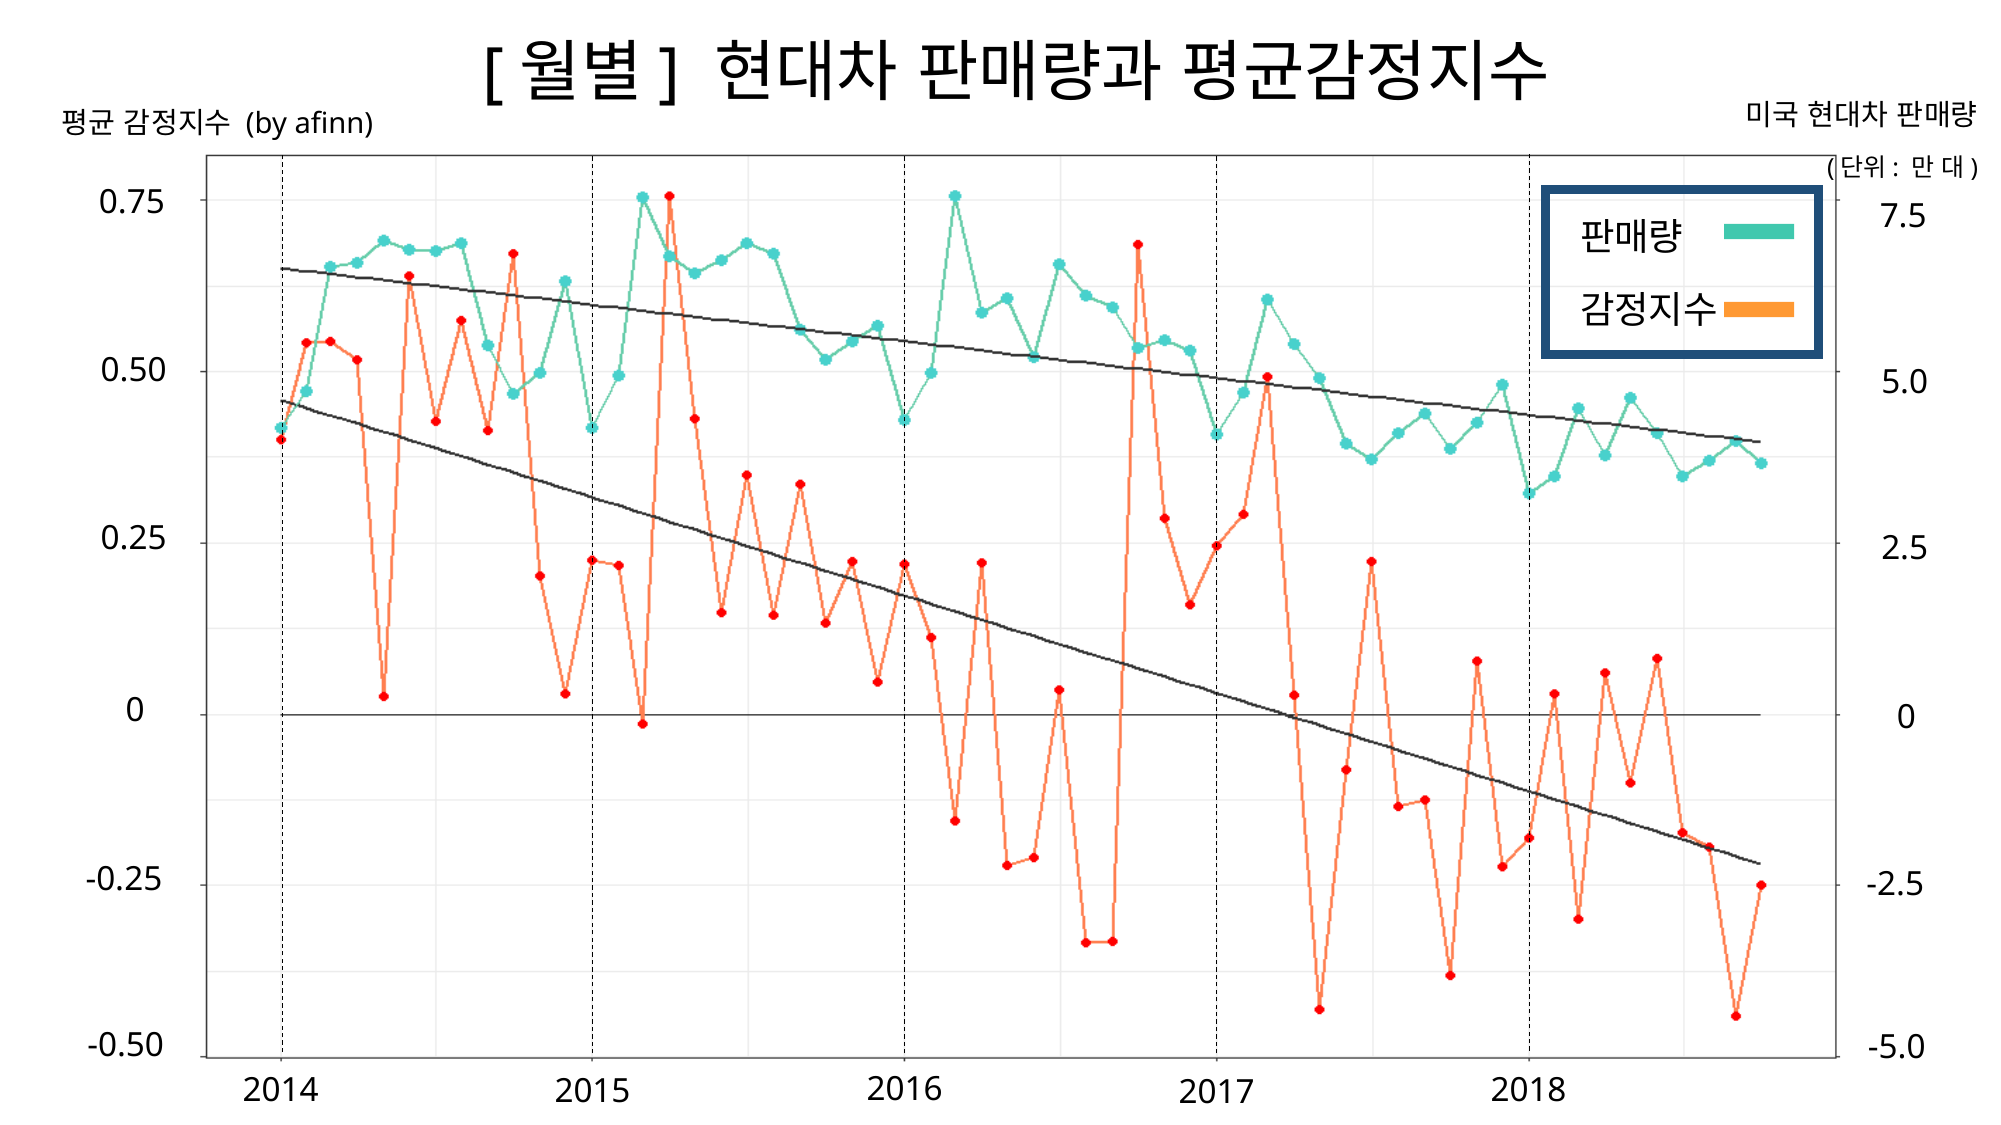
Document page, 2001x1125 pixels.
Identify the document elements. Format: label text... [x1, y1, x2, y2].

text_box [41, 150, 1841, 1125]
title [월별] 현대차 판매량과 평균감정지수 [465, 29, 1587, 118]
text_box 미국 현대차 판매량 (단위: 만 대) [1708, 88, 1994, 166]
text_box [1545, 189, 1819, 355]
text_box 평균 감정지수 (by afinn) [0, 101, 454, 148]
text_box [1841, 191, 1989, 1083]
